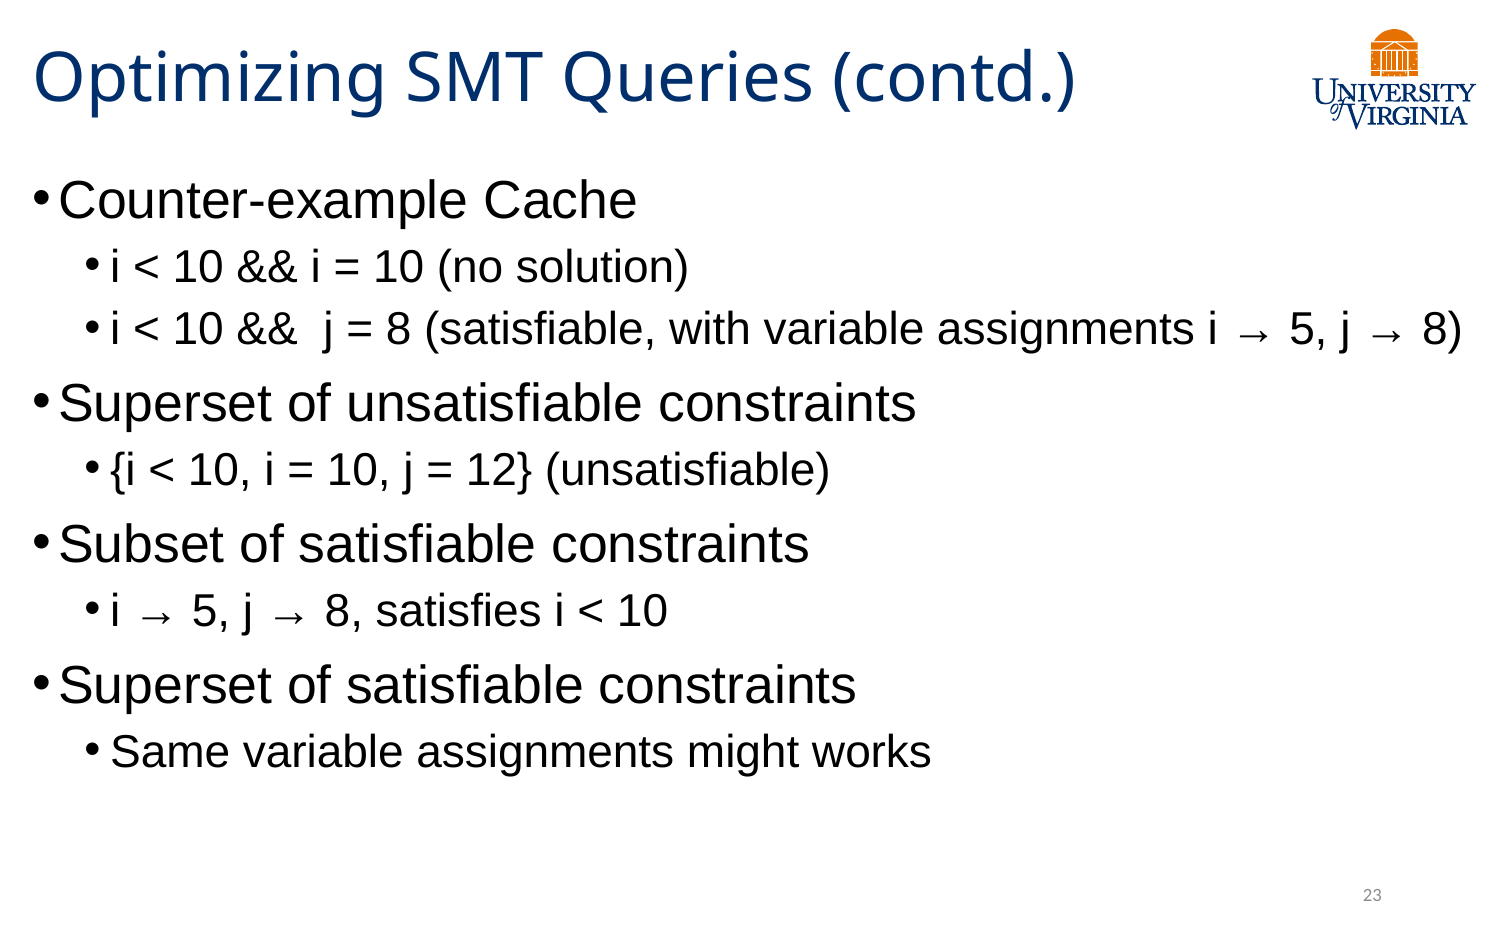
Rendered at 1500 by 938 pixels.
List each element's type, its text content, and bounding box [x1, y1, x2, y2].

slide_number 23 [1059, 868, 1397, 919]
title Optimizing SMT Queries (contd.) [17, 14, 1297, 145]
list Counter-example Cache i < 10 && i = 10 (no solution) i < 10 && j = 8 (satisfiable, with variable assignments i → 5, j → 8) Superset of unsatisfiable constraints {i < 10, i = 10, j = 12} (unsatisfiable) Subset of satisfiable constraints i → 5, j → 8, satisfies i < 10 Superset of satisfiable constraints Same variable assignments might works [17, 157, 1483, 845]
